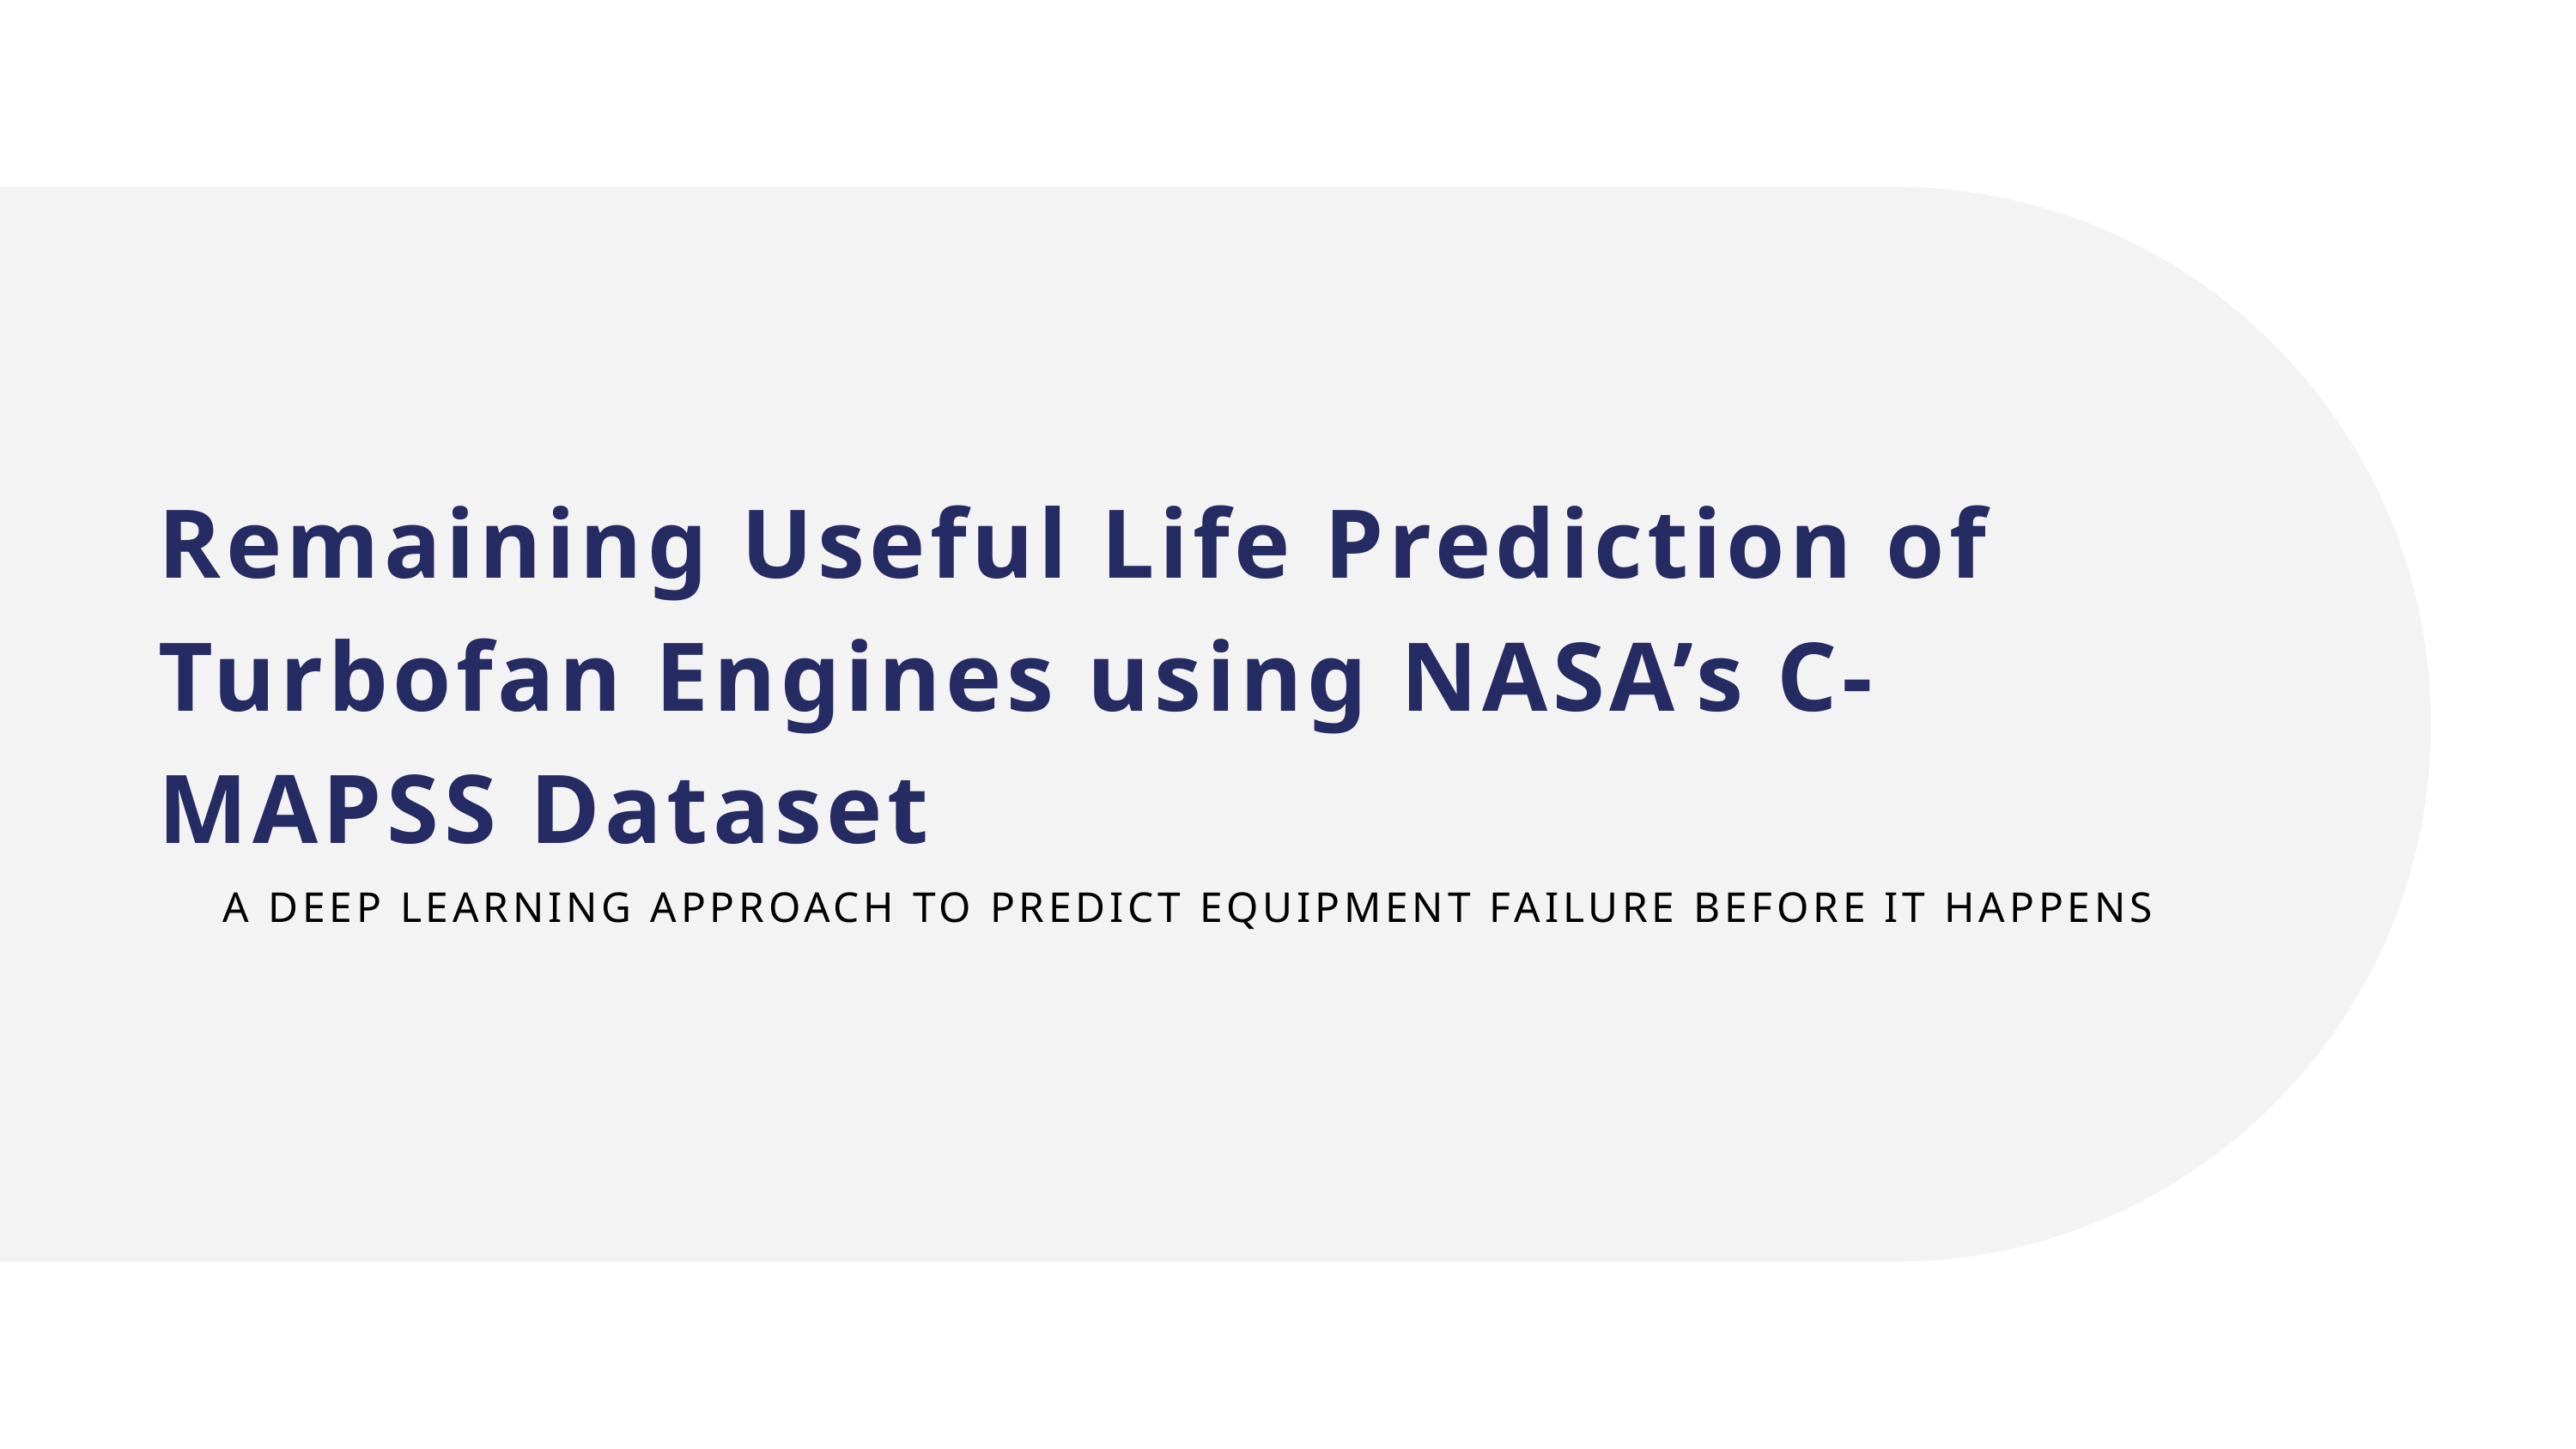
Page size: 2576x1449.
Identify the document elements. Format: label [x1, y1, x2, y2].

text_box [0, 186, 2432, 1263]
